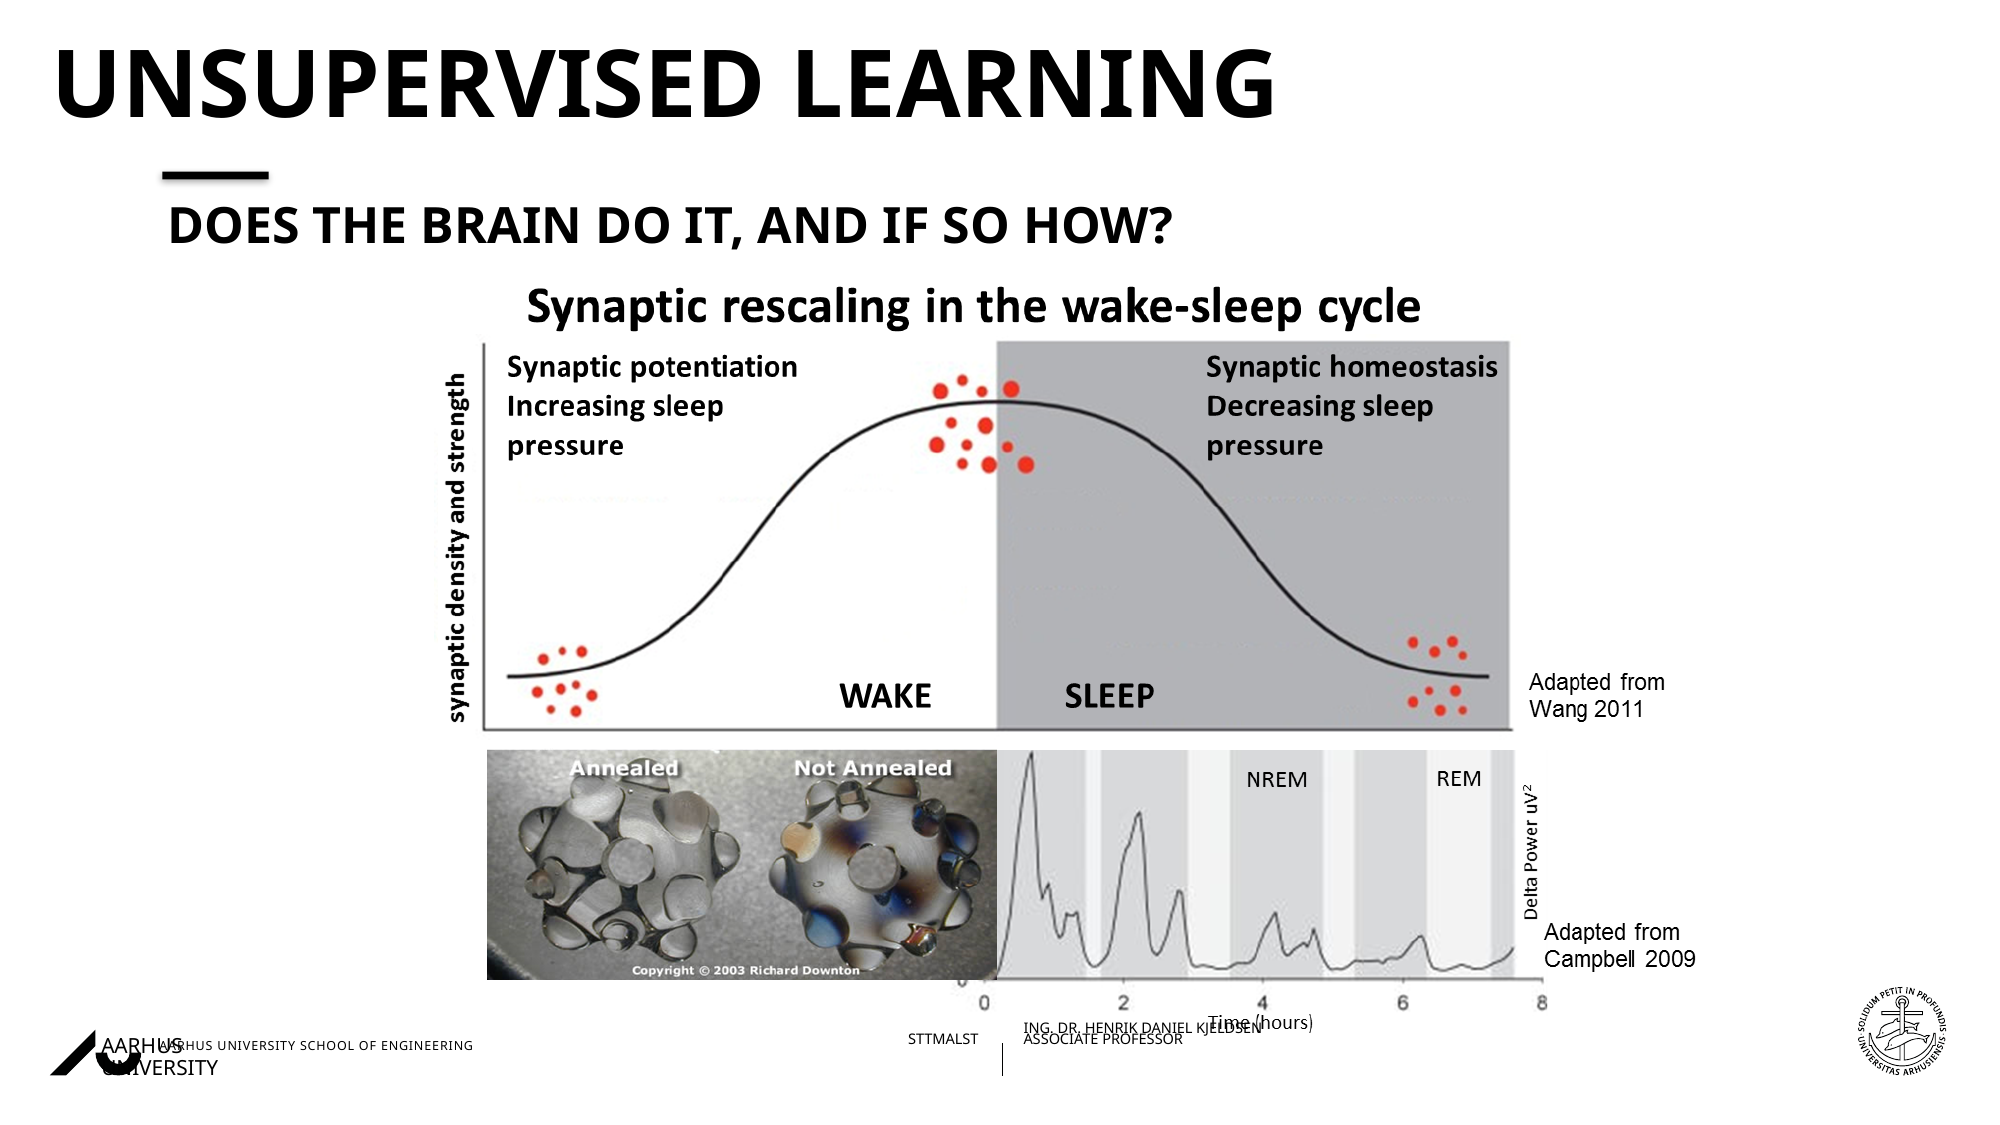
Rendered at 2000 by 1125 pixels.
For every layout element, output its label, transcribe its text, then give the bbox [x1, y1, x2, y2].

picture [420, 221, 1810, 1040]
list DOES THE BRAIN DO IT, AND IF SO HOW? [167, 196, 1845, 939]
title UNSUPERVISED LEARNING [51, 37, 1948, 162]
